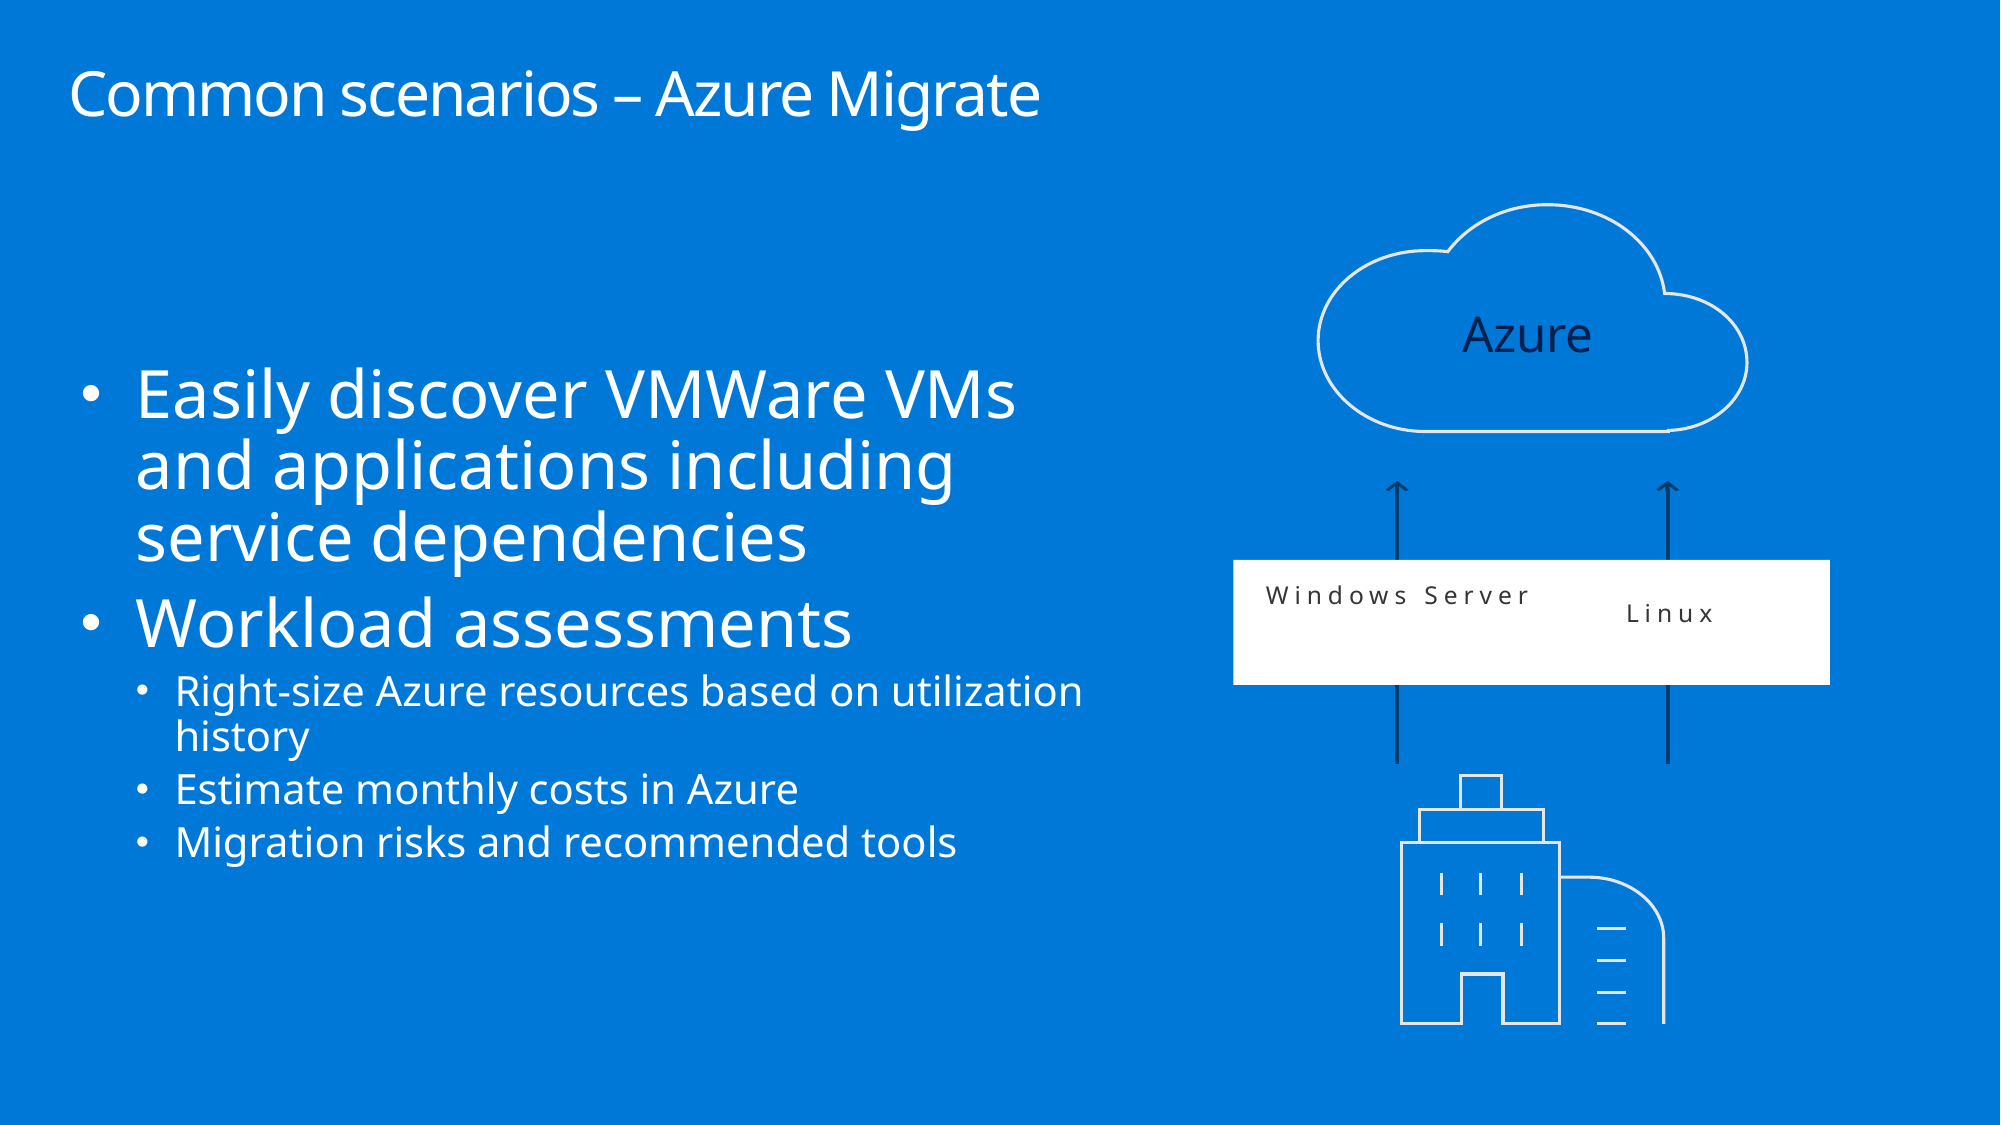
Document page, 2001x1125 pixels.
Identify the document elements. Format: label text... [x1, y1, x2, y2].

title Common scenarios – Azure Migrate [44, 47, 1957, 196]
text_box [1233, 204, 1831, 1025]
list Easily discover VMWare VMs and applications including service dependencies Workload assessments Right-size Azure resources based on utilization history Estimate monthly costs in Azure Migration risks and recommended tools [56, 345, 1174, 957]
